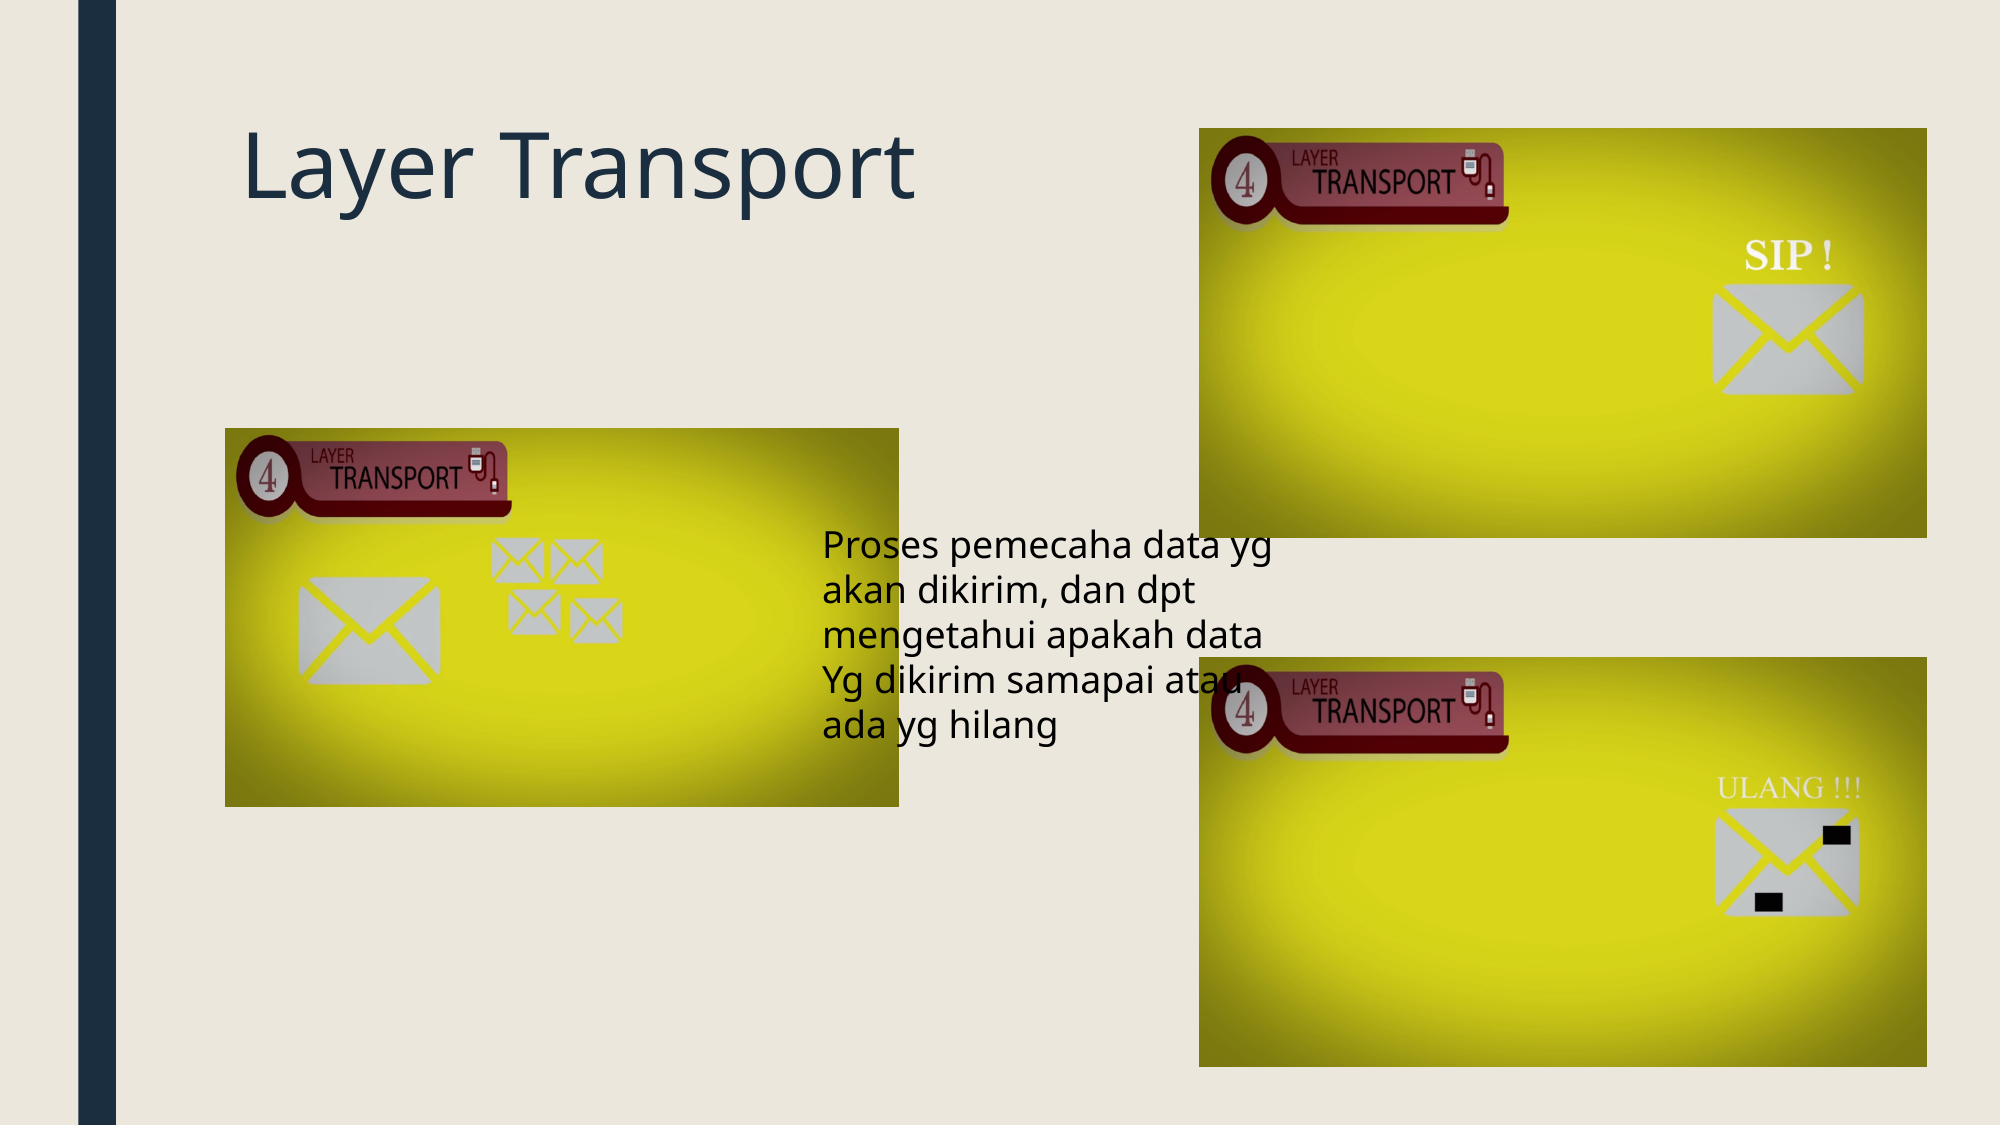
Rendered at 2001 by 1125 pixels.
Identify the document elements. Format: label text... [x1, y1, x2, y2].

text_box Proses pemecaha data yg akan dikirim, dan dpt mengetahui apakah data Yg dikirim samapai atau ada yg hilang [899, 513, 1291, 753]
picture [224, 428, 899, 808]
title Layer Transport [225, 112, 1800, 357]
picture [1199, 657, 1927, 1067]
picture [1199, 128, 1927, 538]
